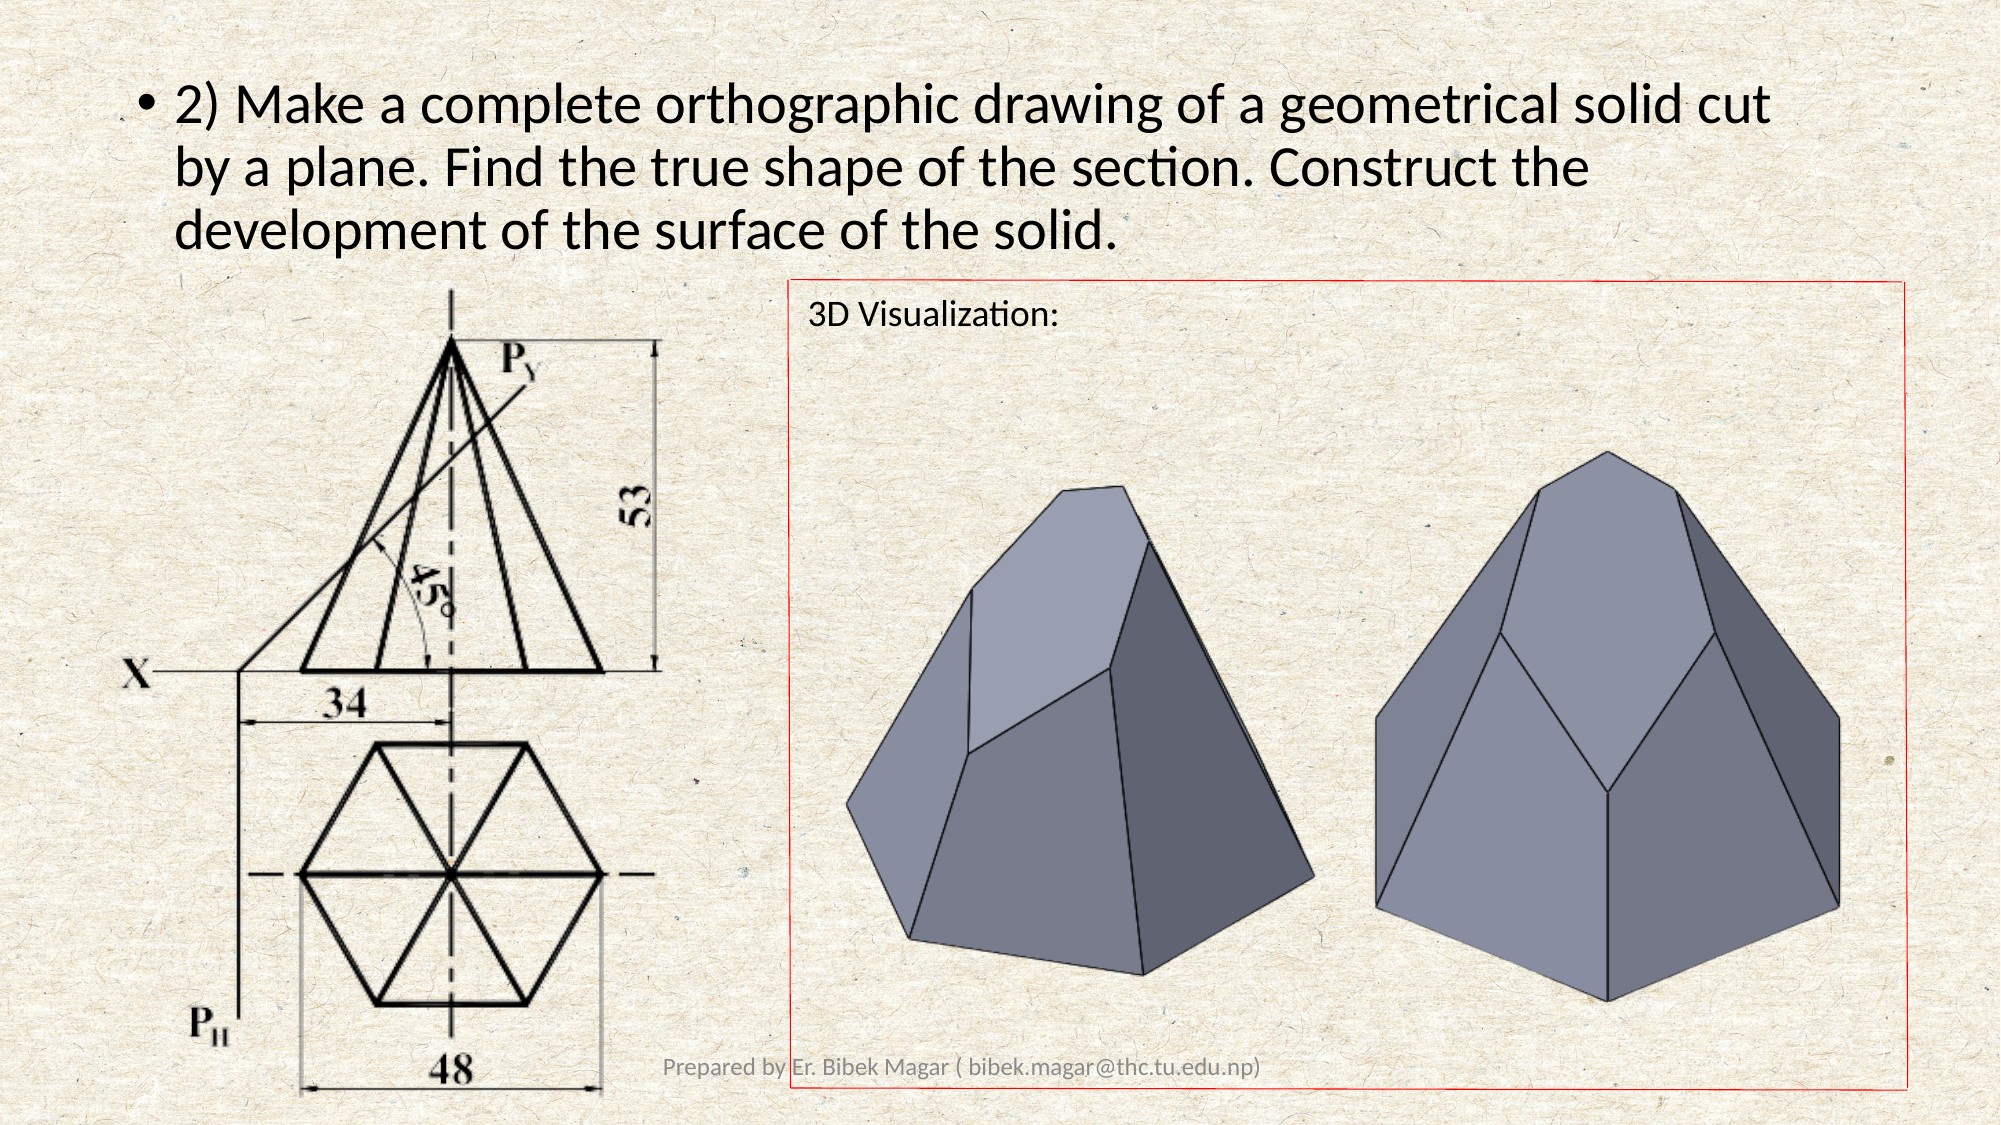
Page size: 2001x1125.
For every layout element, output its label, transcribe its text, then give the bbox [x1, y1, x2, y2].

list 2) Make a complete orthographic drawing of a geometrical solid cut by a plane. Find the true shape of the section. Construct the development of the surface of the solid. [121, 65, 1847, 282]
text_box 3D Visualization: [792, 282, 1222, 342]
picture [0, 0, 2001, 1125]
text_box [1904, 281, 1908, 1087]
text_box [790, 1087, 1908, 1091]
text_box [787, 279, 791, 1088]
footer Prepared by Er. Bibek Magar ( bibek.magar@thc.tu.edu.np) [702, 1035, 1300, 1096]
